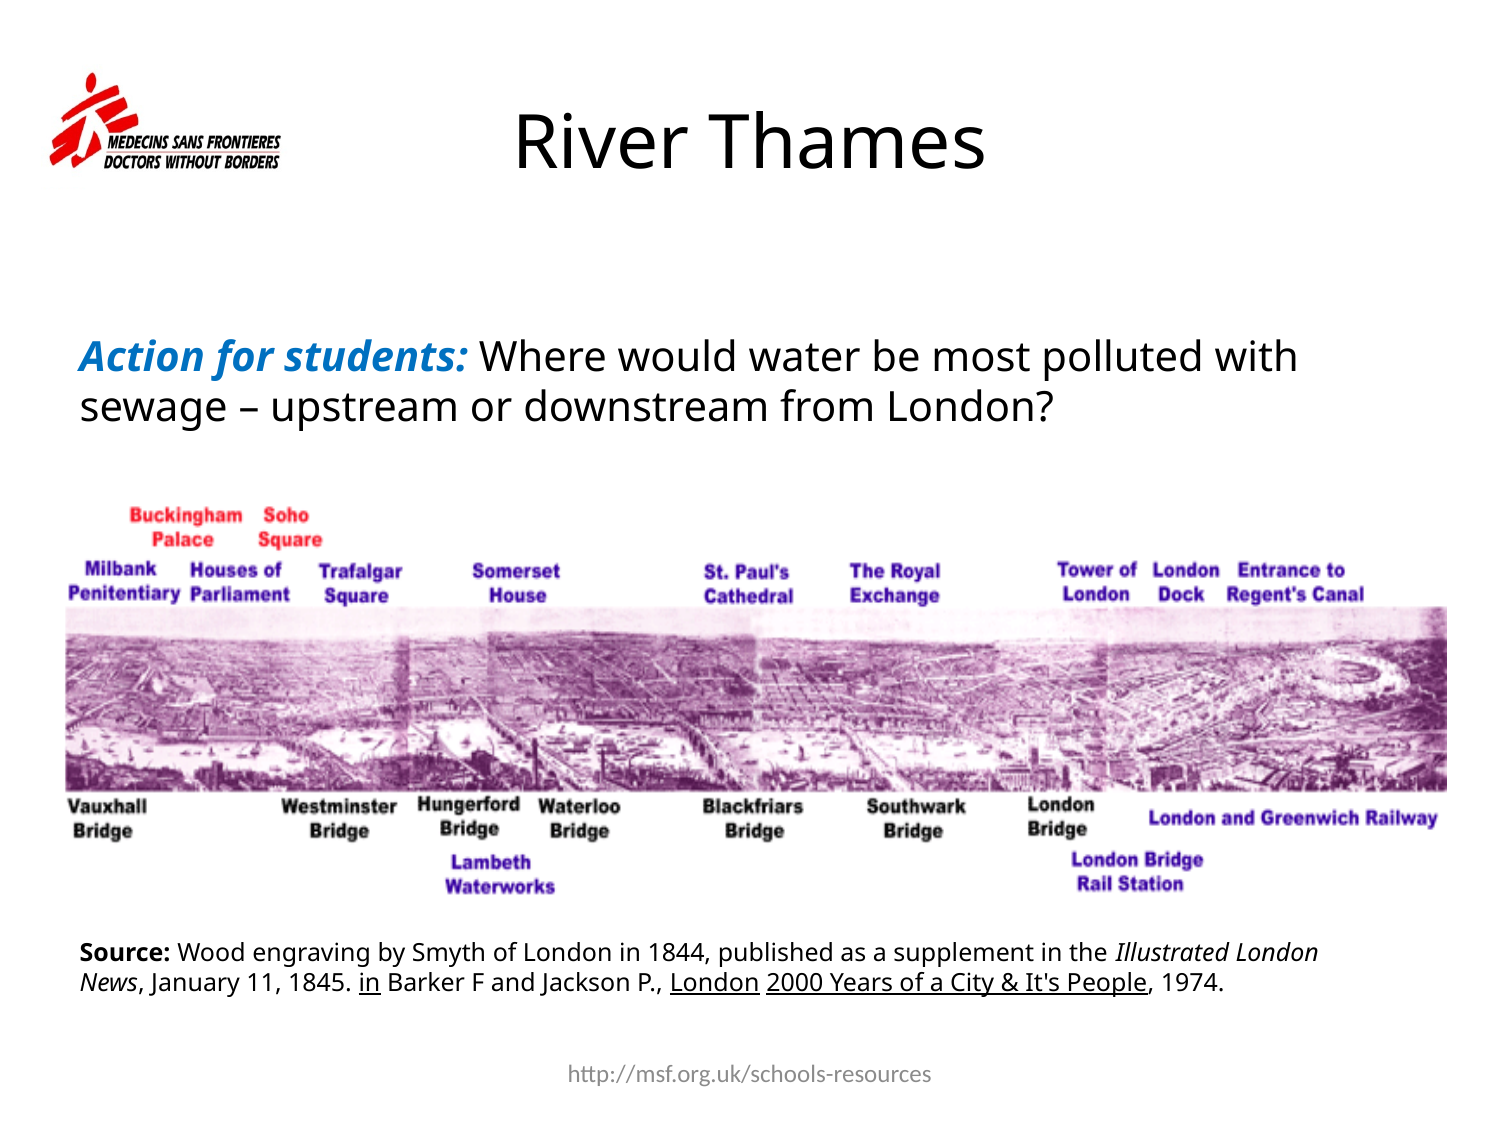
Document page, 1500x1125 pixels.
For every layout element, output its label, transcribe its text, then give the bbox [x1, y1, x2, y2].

text_box Source: Wood engraving by Smyth of London in 1844, published as a supplement in the Illustrated London News, January 11, 1845. in Barker F and Jackson P., London 2000 Years of a City & It's People, 1974. [64, 929, 1447, 1004]
footer http://msf.org.uk/schools-resources [512, 1042, 988, 1103]
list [64, 503, 1447, 906]
title River Thames [277, 44, 1223, 233]
picture [41, 54, 277, 197]
text_box Action for students: Where would water be most polluted with sewage – upstream or downstream from London? [64, 322, 1447, 438]
